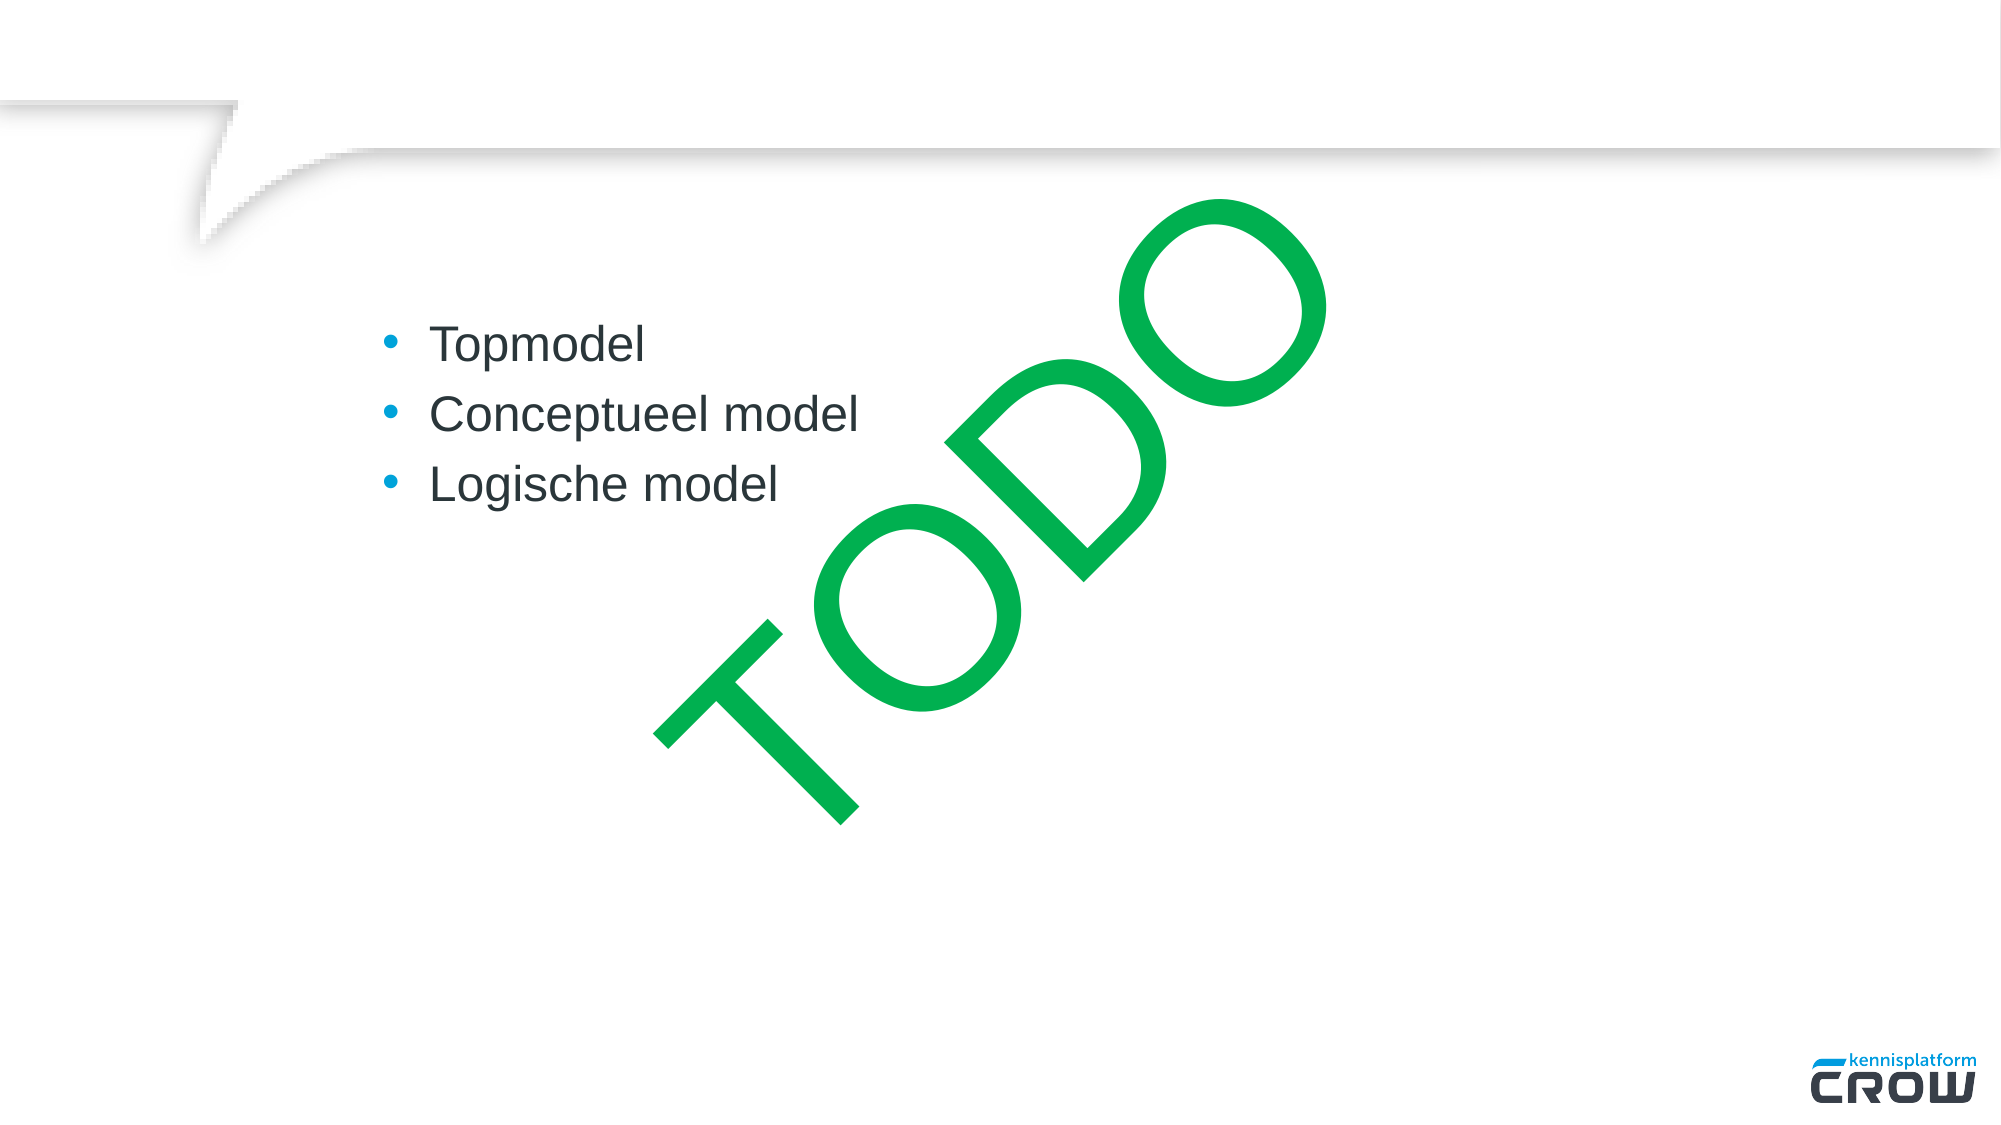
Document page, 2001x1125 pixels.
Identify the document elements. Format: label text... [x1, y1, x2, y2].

picture [1943, 1053, 1976, 1059]
picture [1811, 1053, 1976, 1103]
picture [1919, 1053, 1938, 1063]
text_box Topmodel Conceptueel model Logische model [367, 303, 1864, 950]
text_box TODO [569, 45, 1459, 935]
